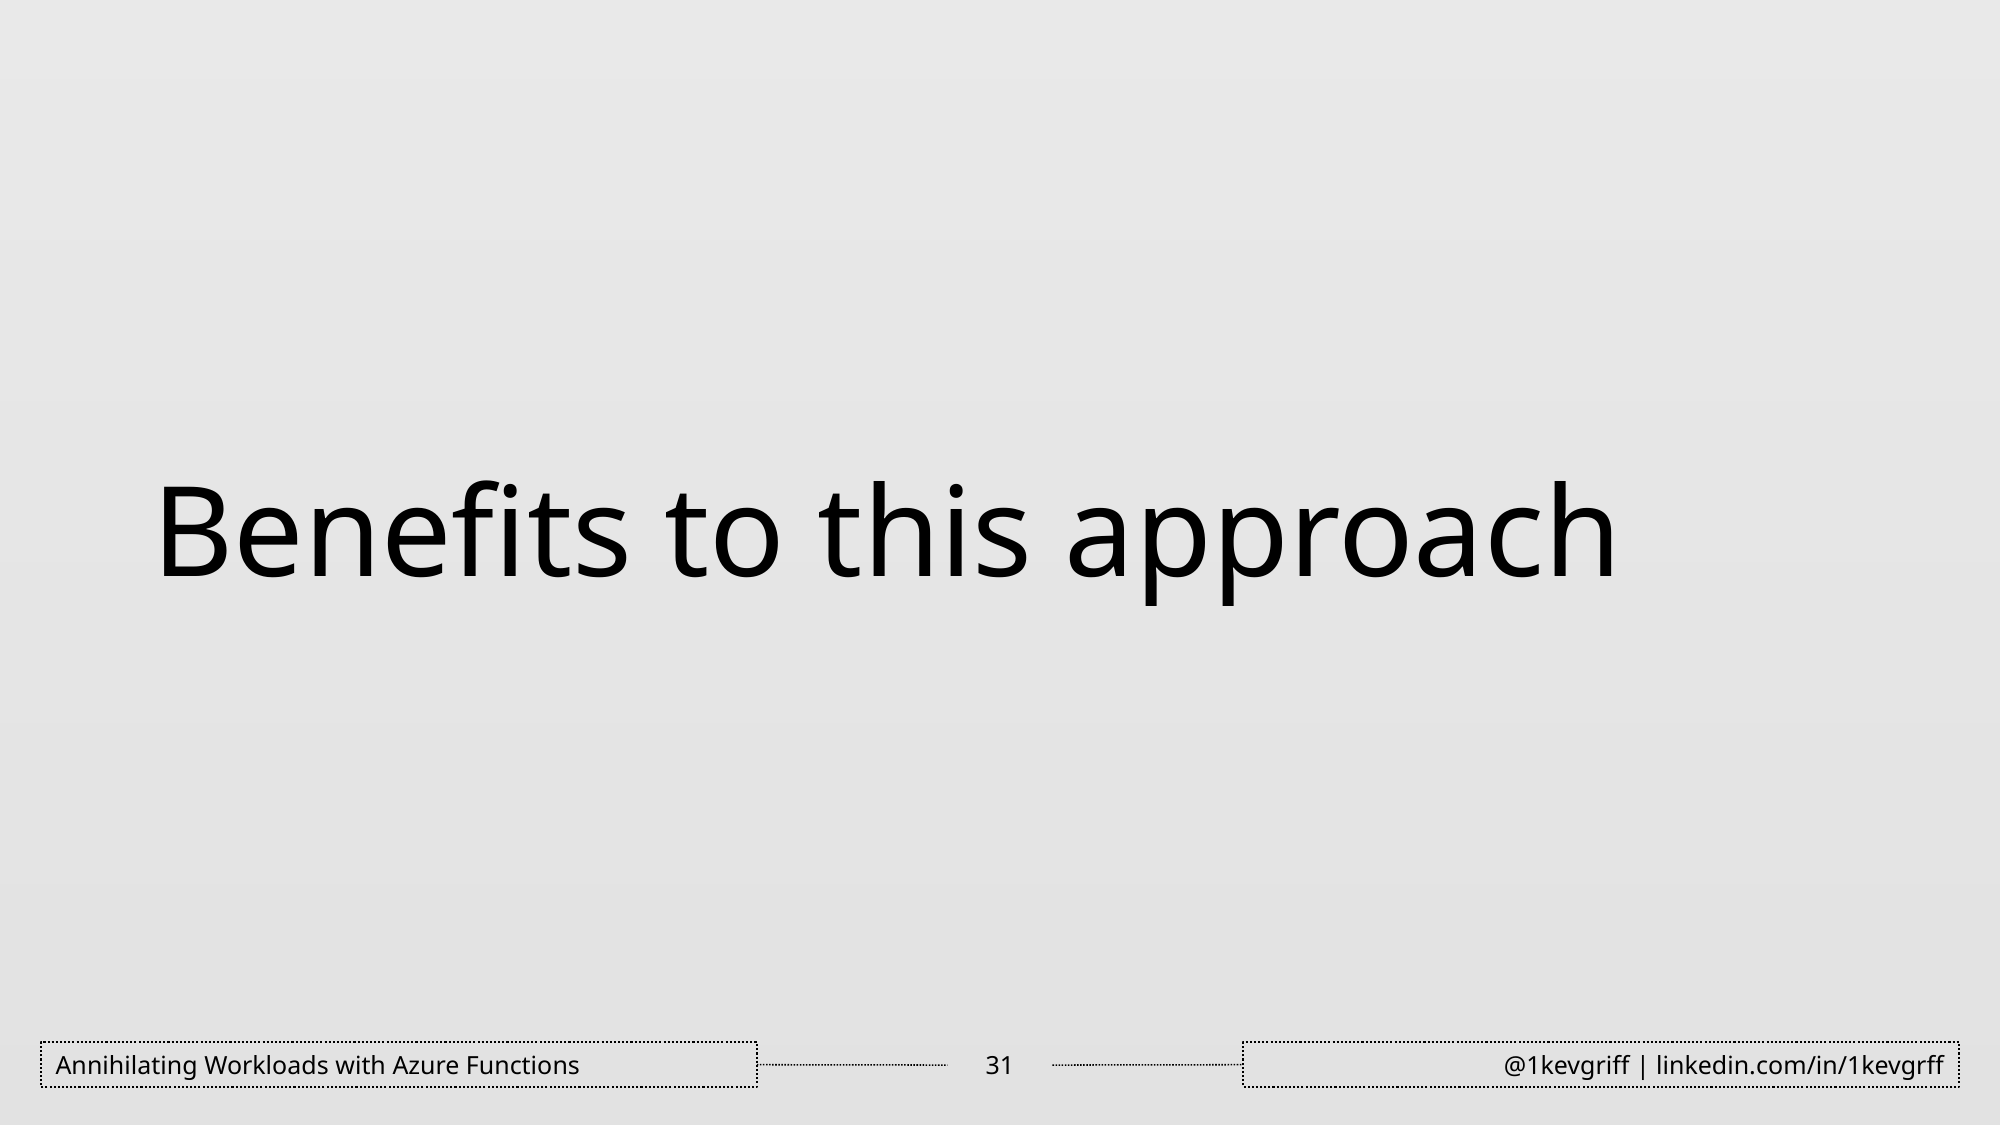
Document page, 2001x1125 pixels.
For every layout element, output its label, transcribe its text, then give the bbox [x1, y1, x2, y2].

title Benefits to this approach [137, 184, 1750, 888]
